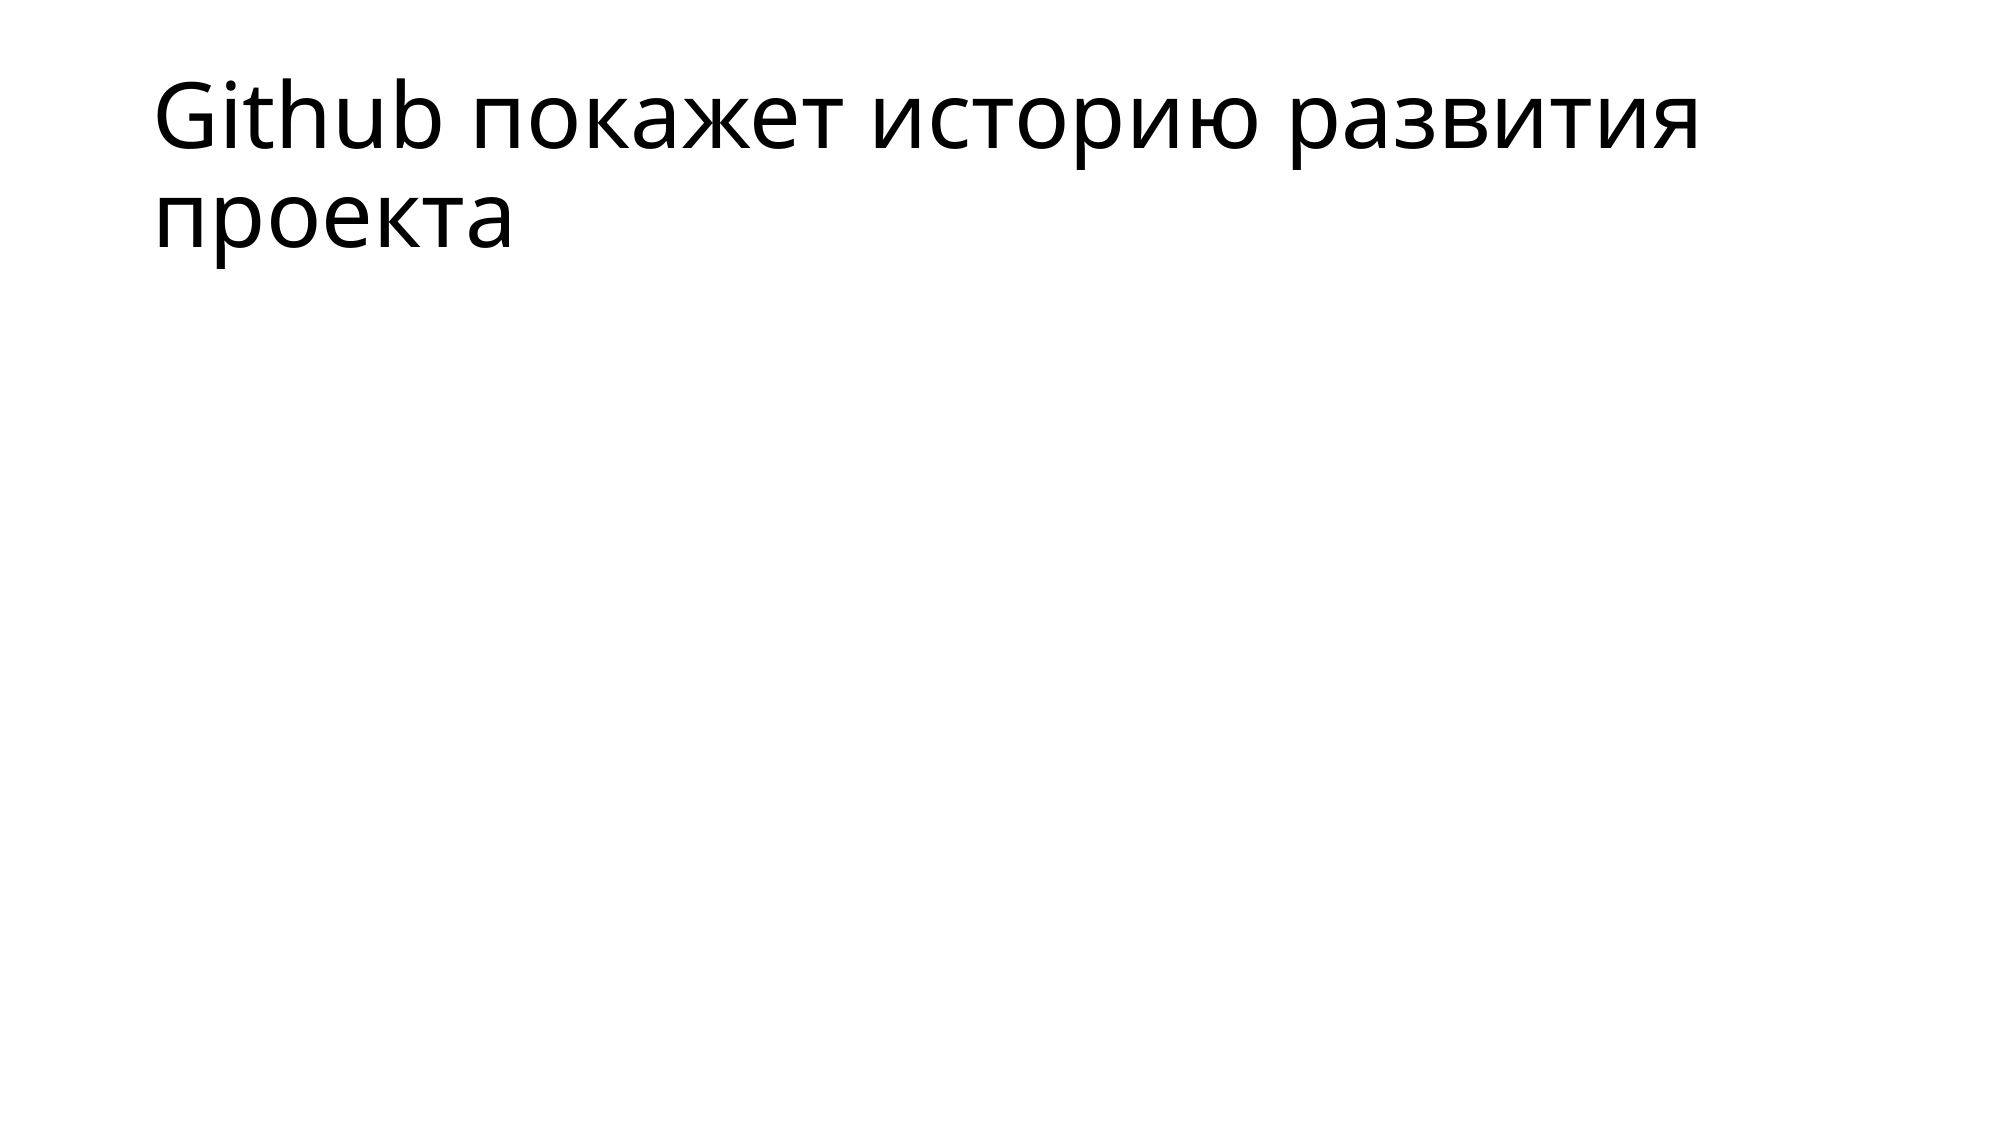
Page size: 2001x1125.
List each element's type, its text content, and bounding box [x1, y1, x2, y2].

title Github покажет историю развития проекта [137, 59, 1863, 278]
